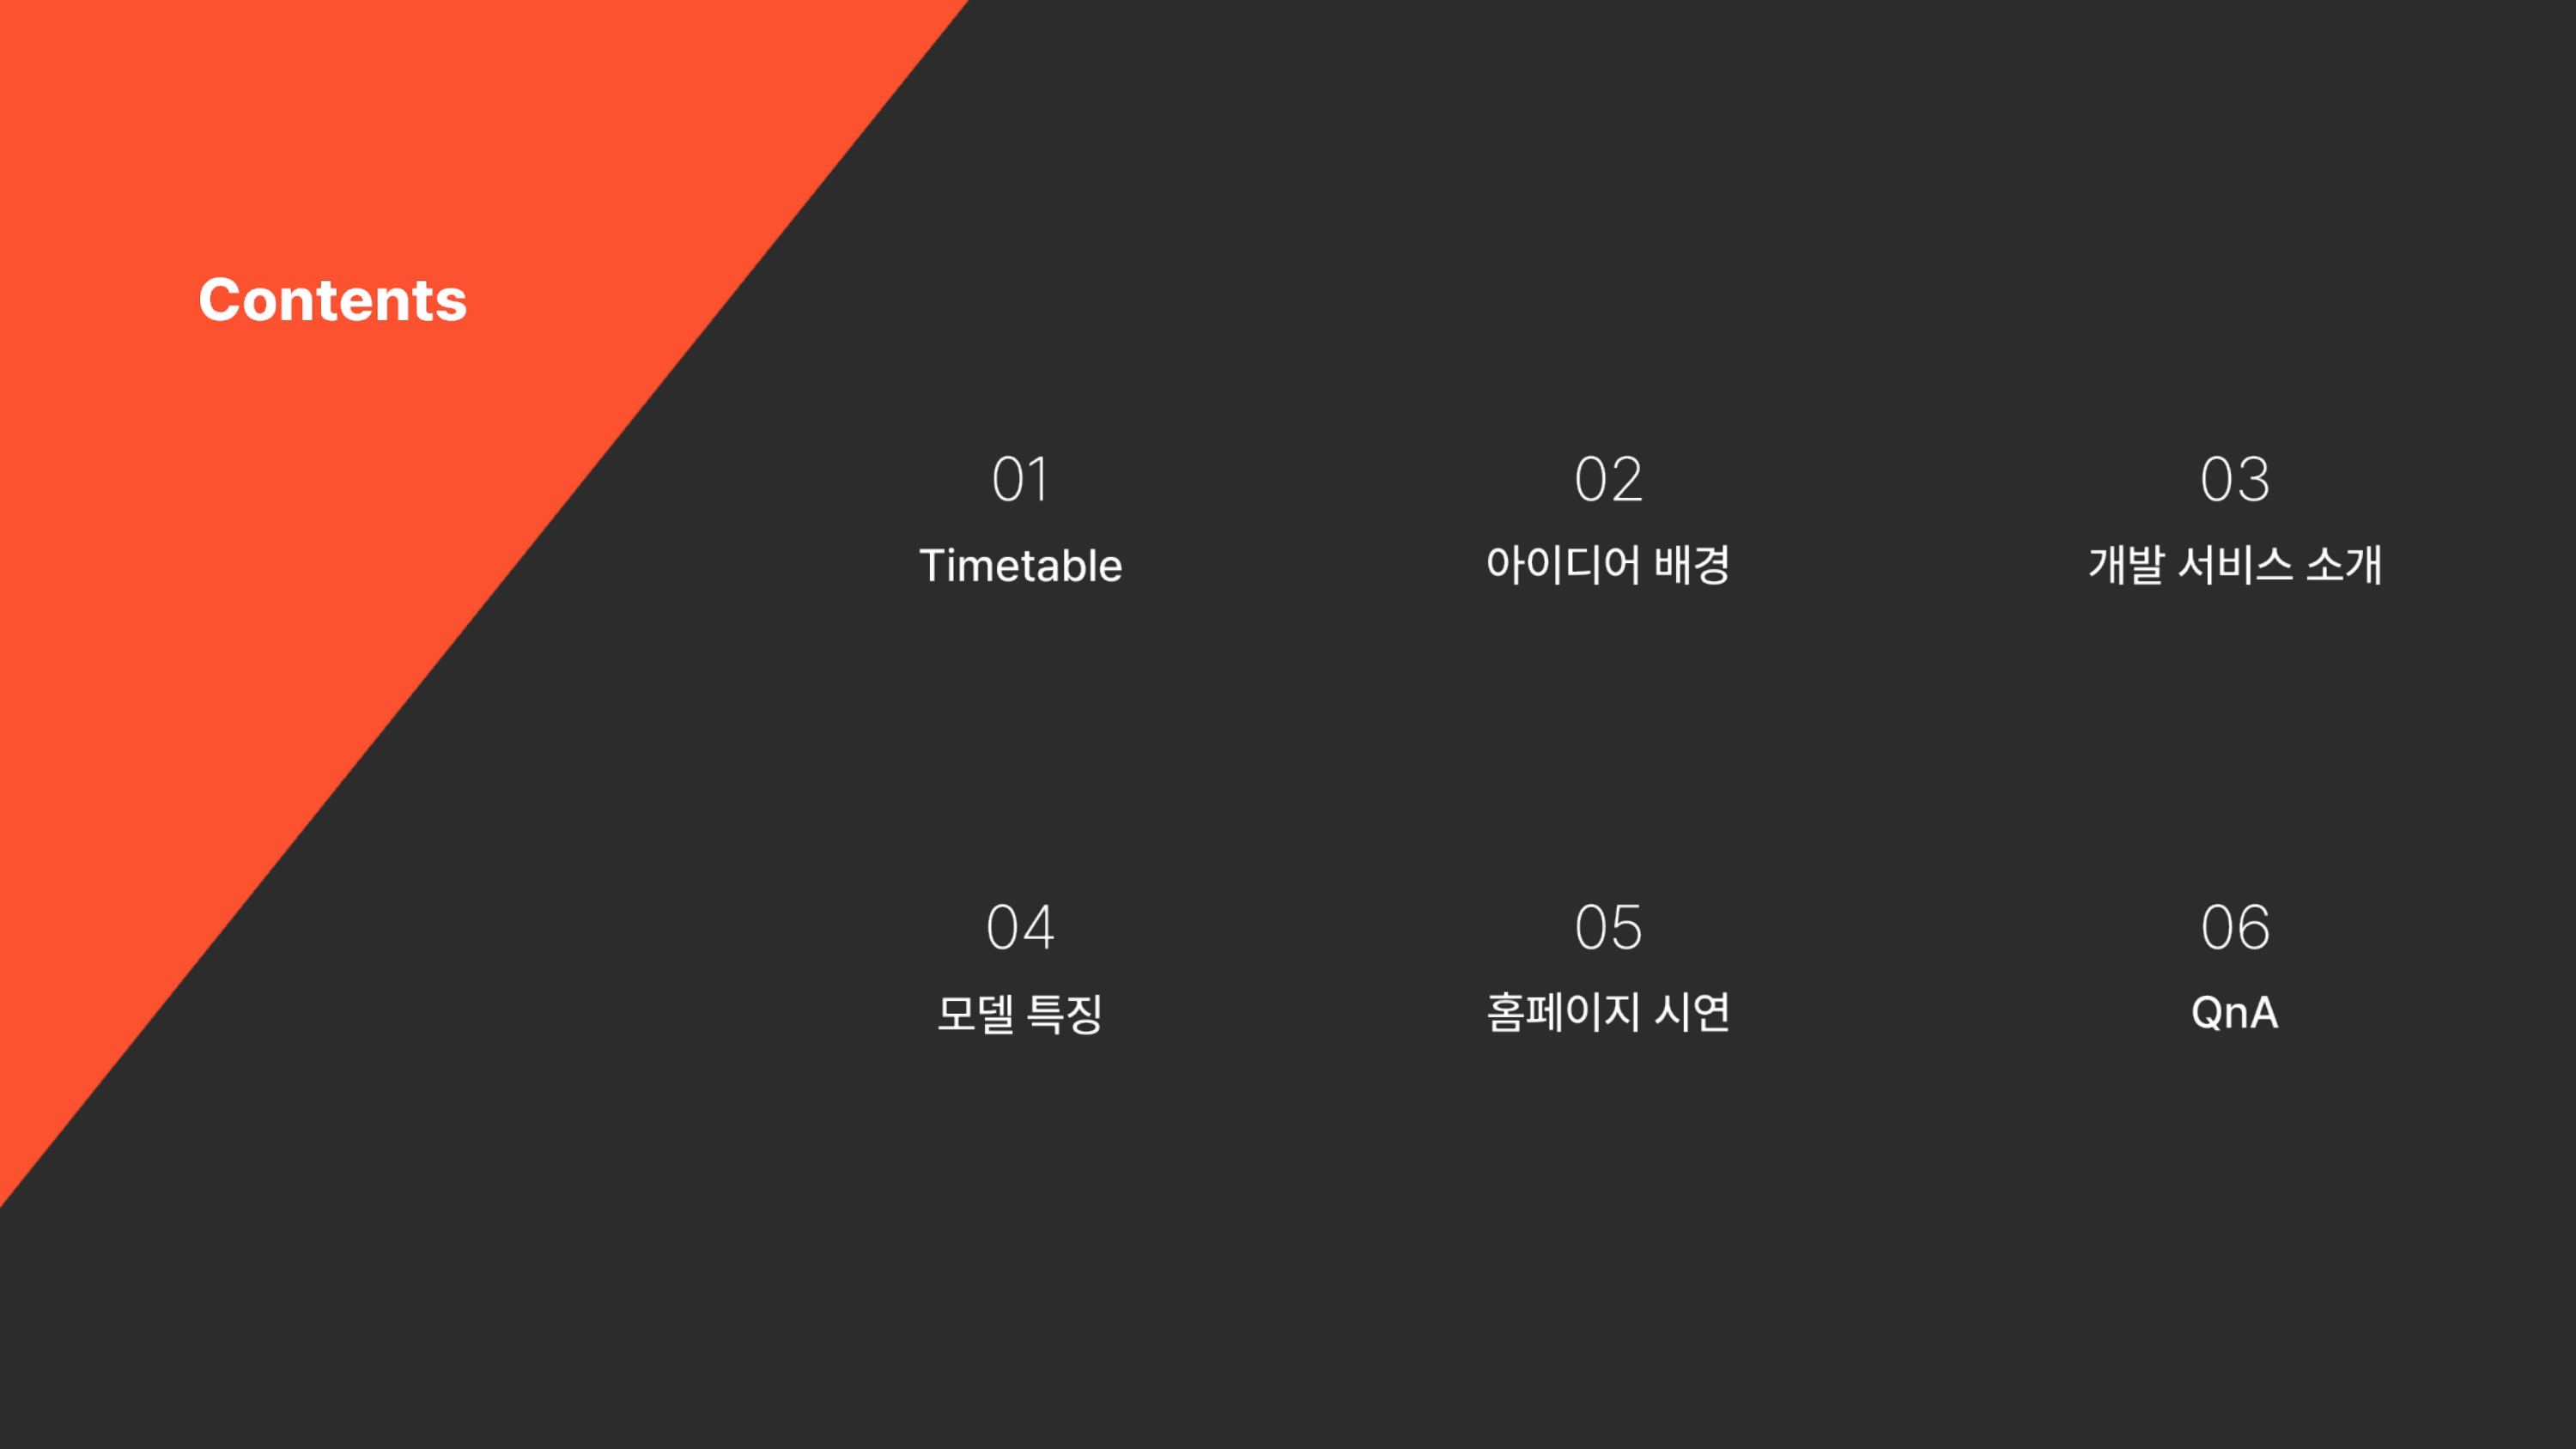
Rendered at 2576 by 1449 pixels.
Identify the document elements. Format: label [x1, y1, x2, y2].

picture [2072, 428, 2405, 614]
picture [1445, 428, 1751, 614]
text_box [0, 0, 991, 1223]
picture [878, 428, 1145, 614]
picture [1457, 876, 1753, 1062]
picture [188, 249, 495, 351]
picture [878, 876, 1123, 1056]
picture [2087, 876, 2302, 1054]
